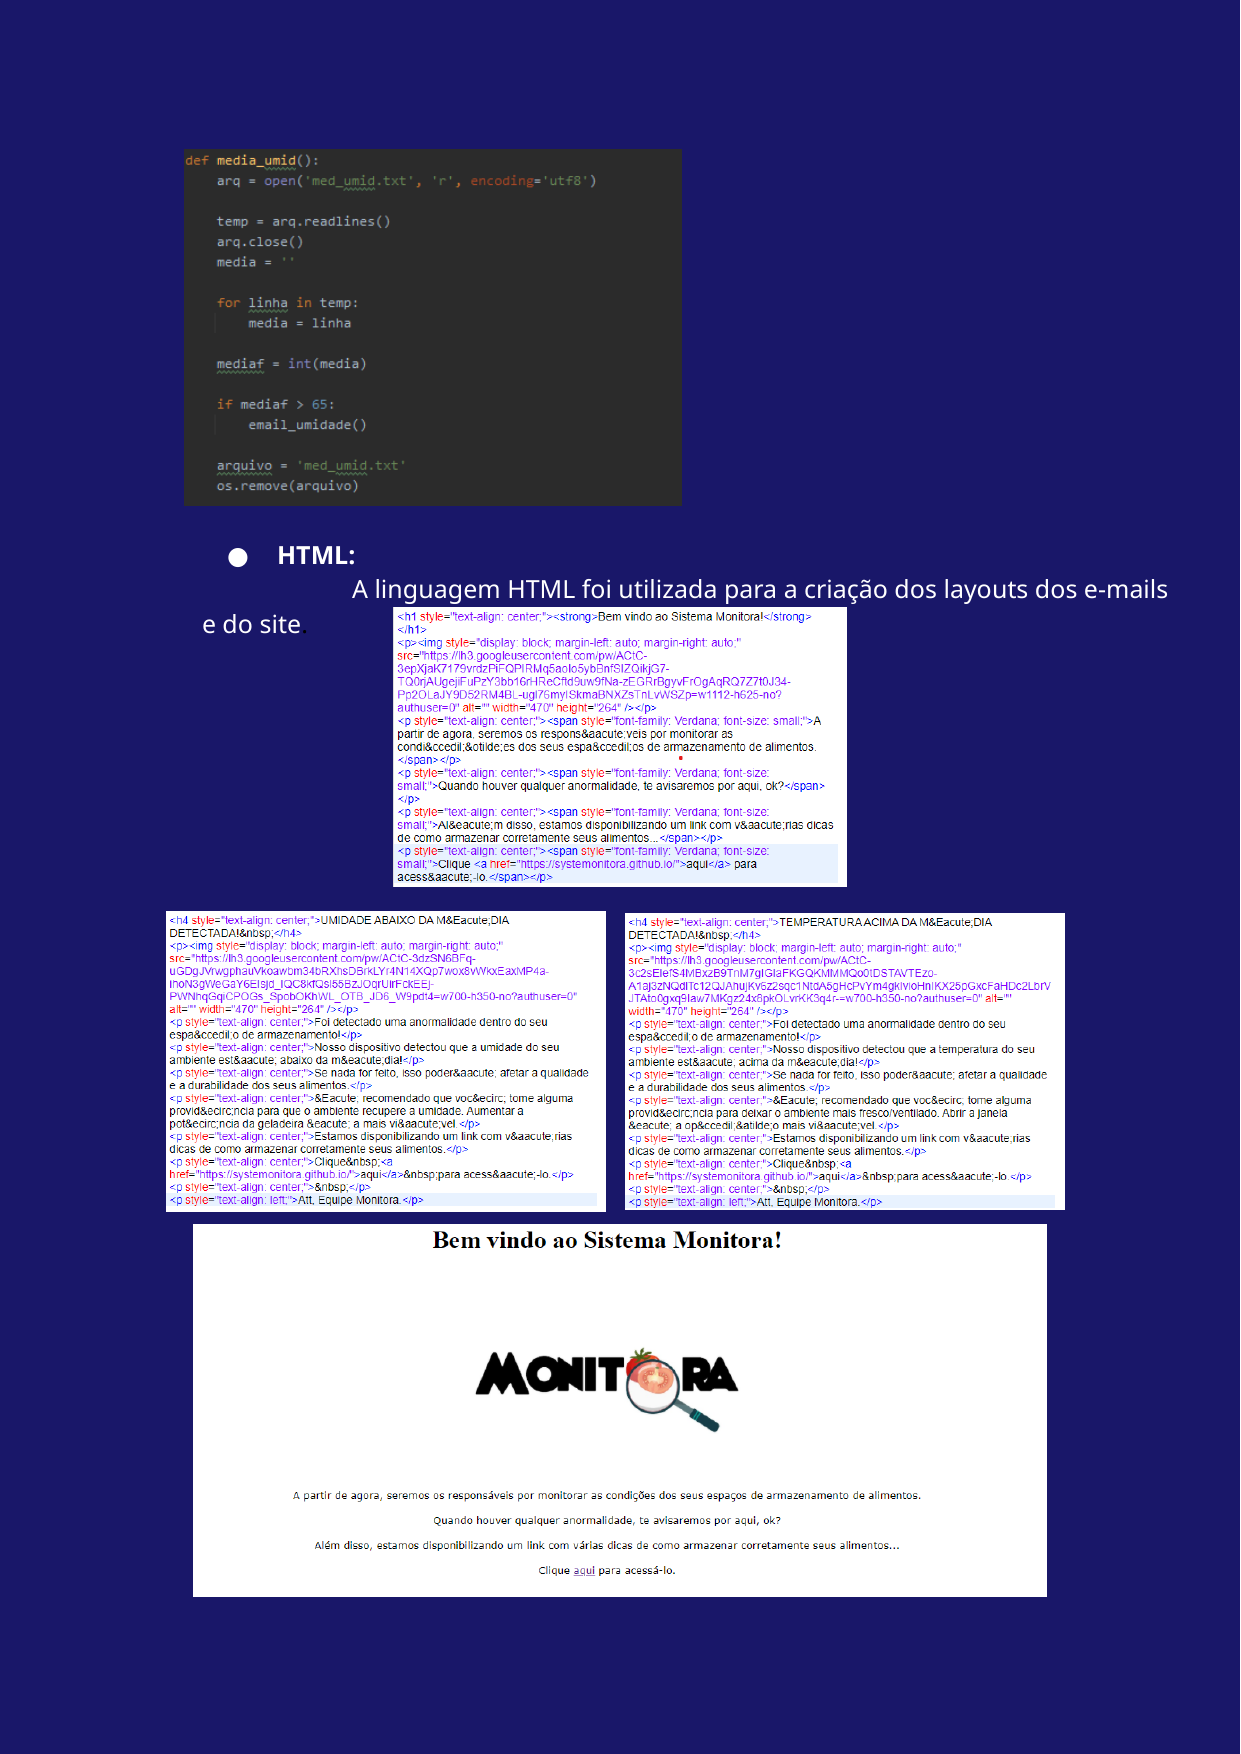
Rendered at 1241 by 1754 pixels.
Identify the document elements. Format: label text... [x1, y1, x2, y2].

picture [625, 913, 1065, 1210]
picture [193, 1224, 1047, 1597]
picture [184, 149, 682, 506]
picture [166, 911, 607, 1212]
picture [393, 606, 847, 887]
text_box HTML: A linguagem HTML foi utilizada para a criação dos layouts dos e-mails e do site. [187, 520, 1196, 583]
